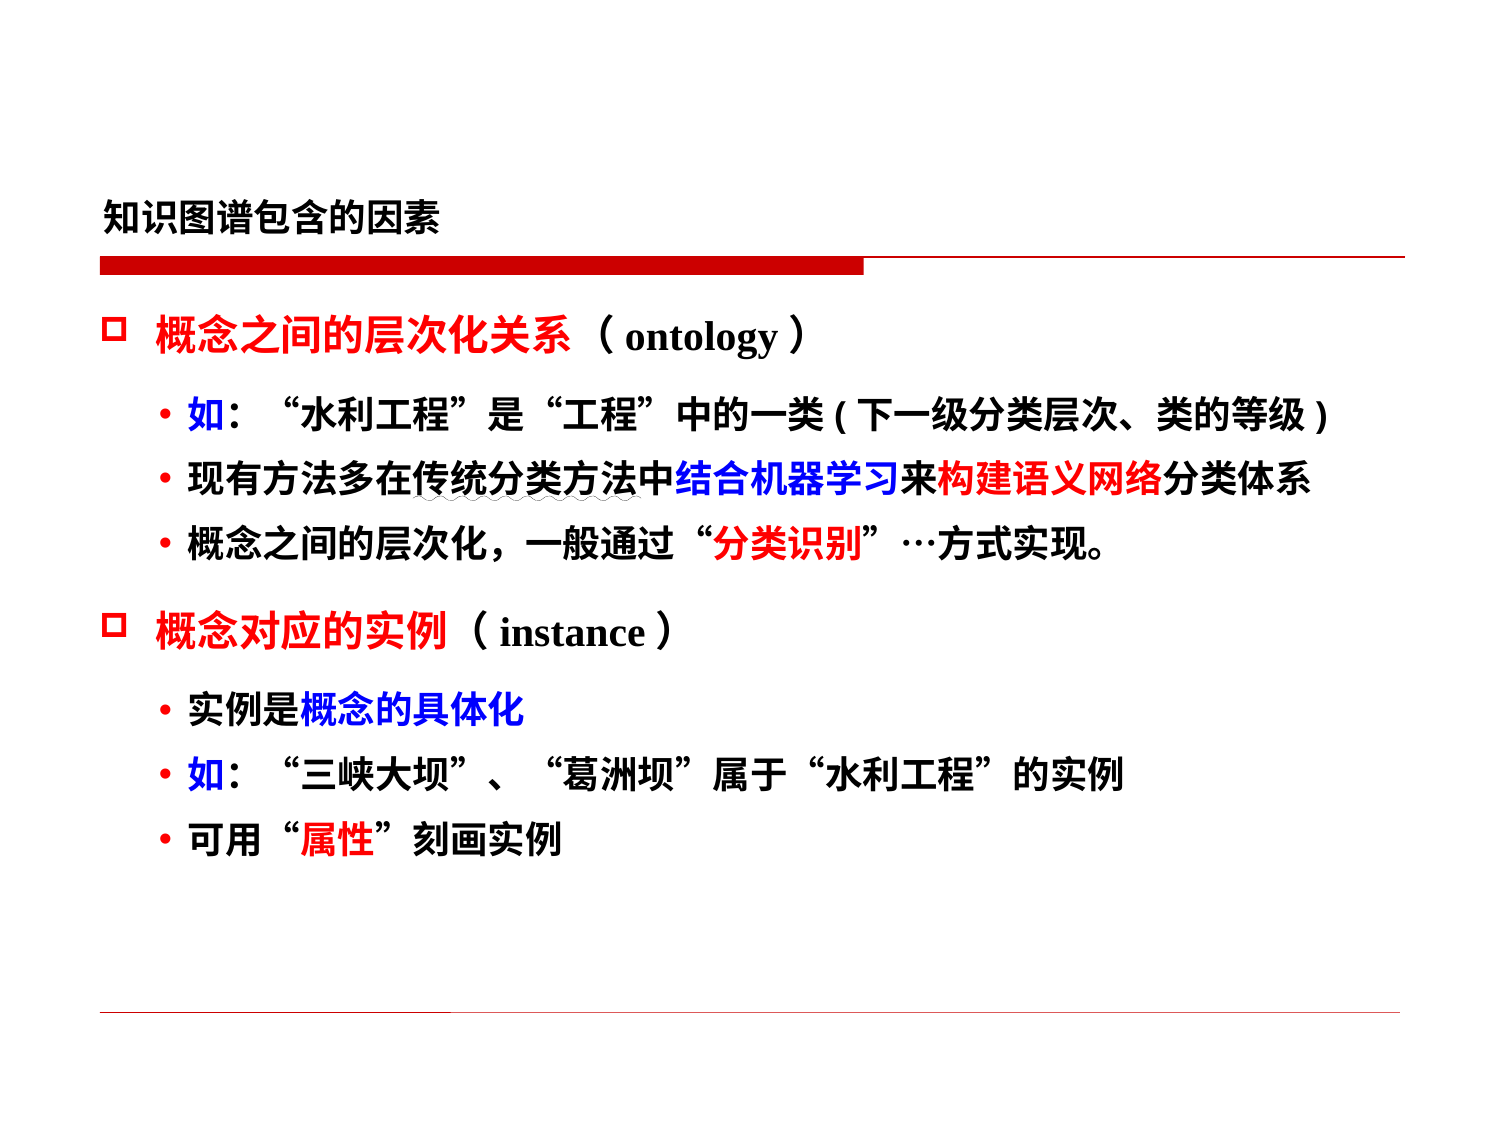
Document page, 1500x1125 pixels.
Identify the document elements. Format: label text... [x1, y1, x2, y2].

text_box 概念之间的层次化关系（ontology） 如：“水利工程”是“工程”中的一类(下一级分类层次、类的等级) 现有方法多在传统分类方法中结合机器学习来构建语义网络分类体系 概念之间的层次化，一般通过“分类识别”…方式实现。 概念对应的实例（instance） 实例是概念的具体化 如：“三峡大坝”、“葛洲坝”属于“水利工程”的实例 可用“属性”刻画实例 [99, 293, 1353, 861]
text_box 知识图谱包含的因素 [103, 193, 467, 239]
